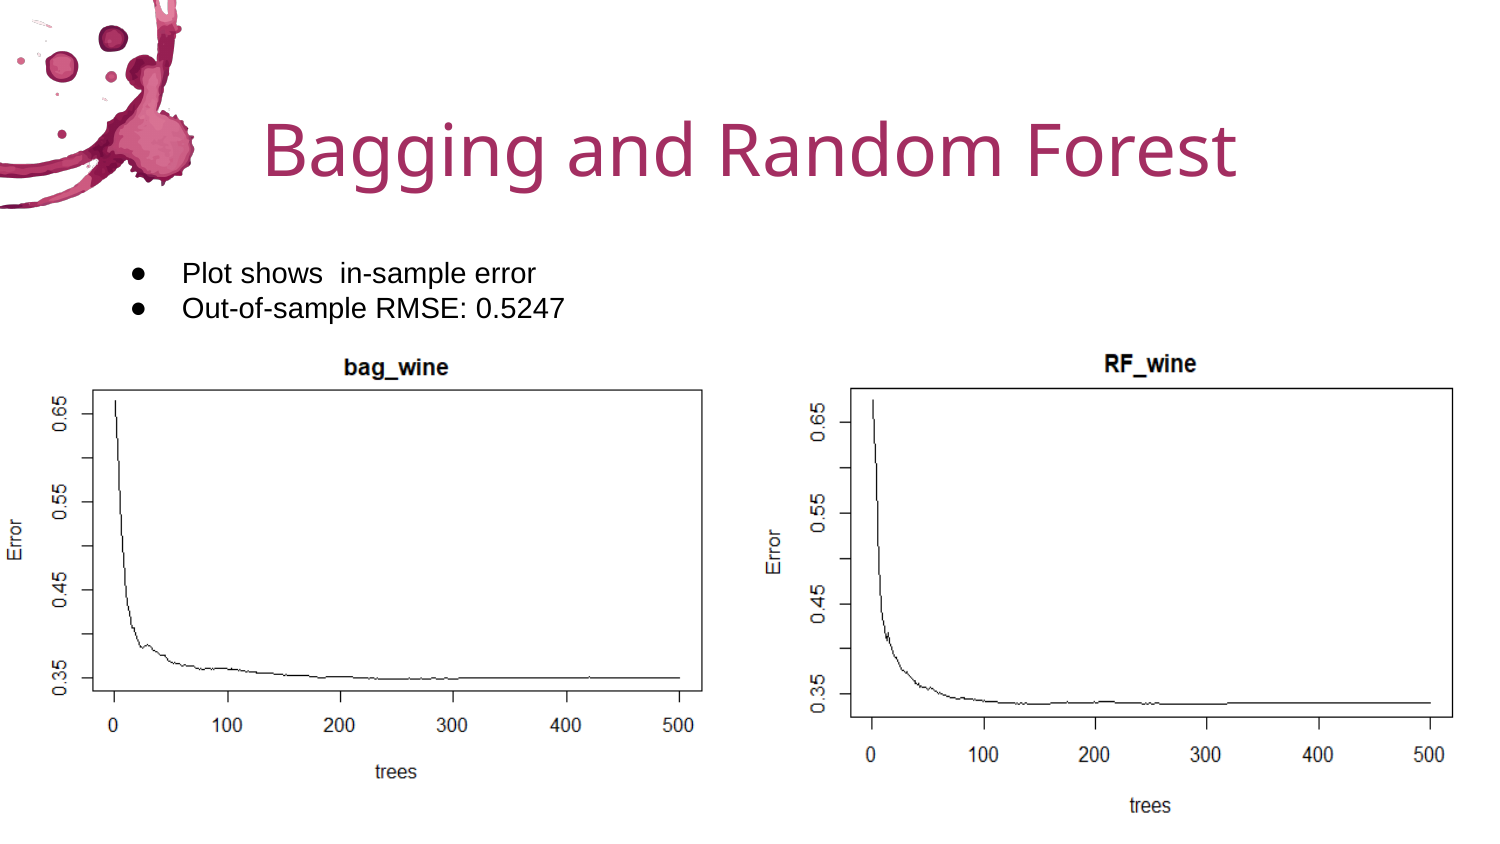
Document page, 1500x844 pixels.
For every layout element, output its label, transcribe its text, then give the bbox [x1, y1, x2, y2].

picture [0, 342, 751, 807]
text_box Plot shows in-sample error Out-of-sample RMSE: 0.5247 [91, 204, 1448, 340]
title Bagging and Random Forest [181, 88, 1318, 182]
picture [759, 335, 1500, 844]
picture [0, 0, 206, 209]
